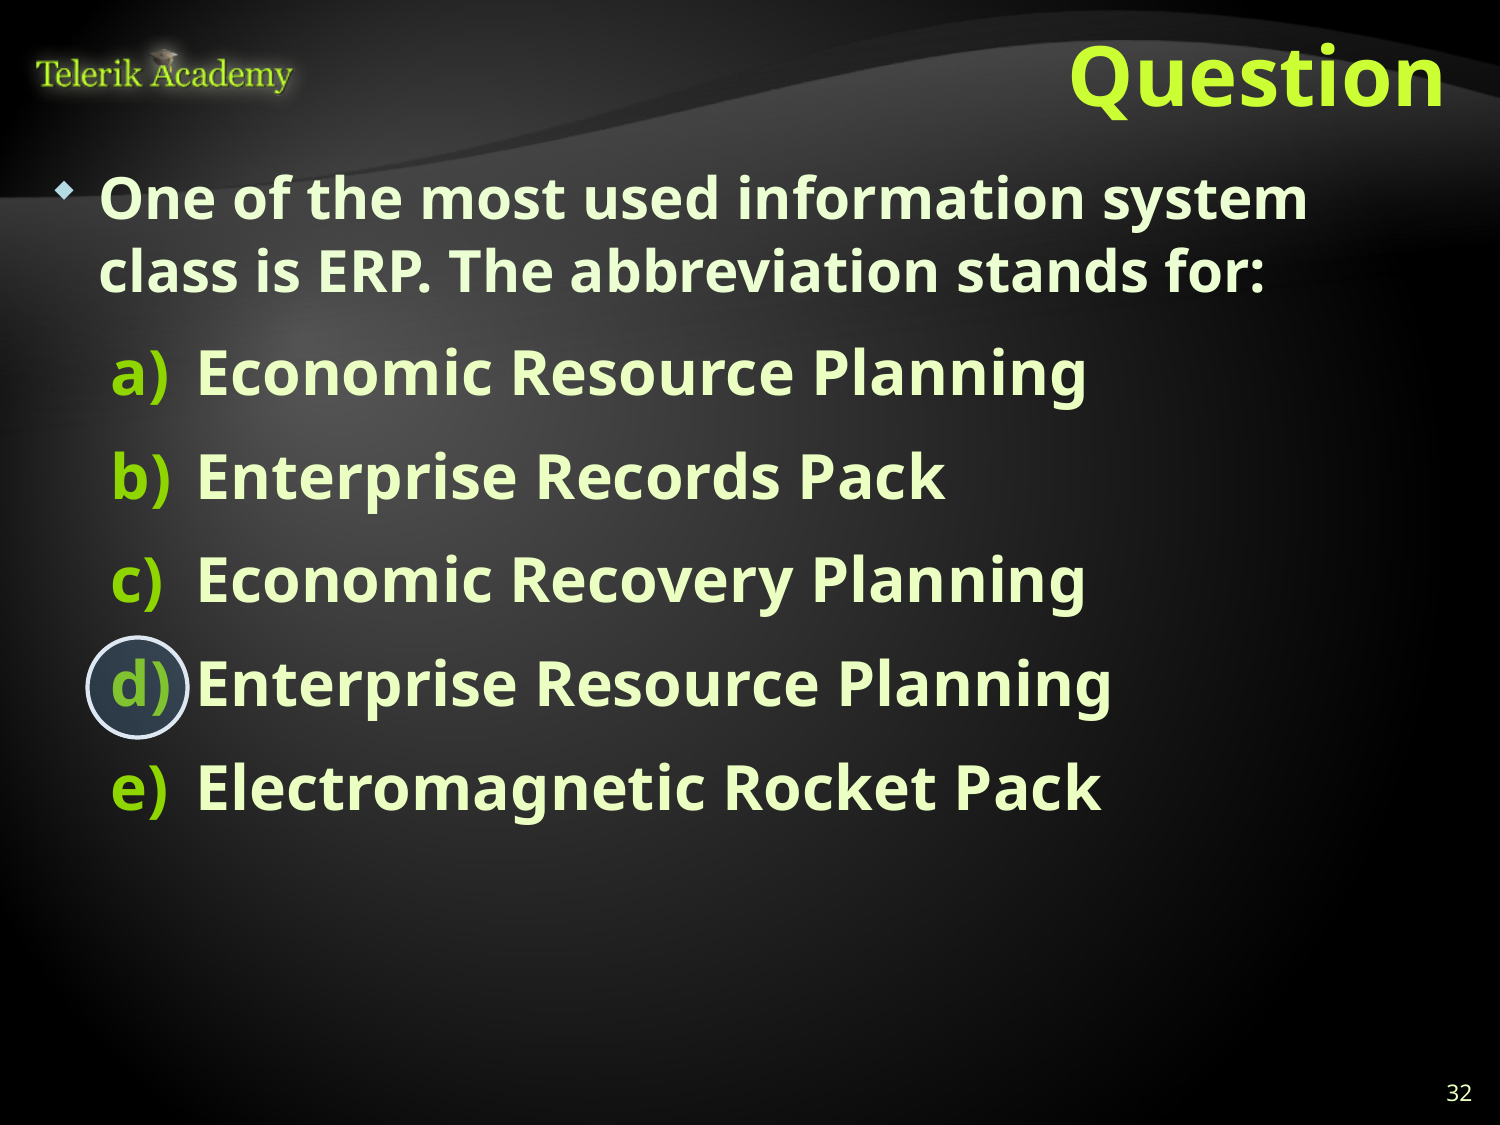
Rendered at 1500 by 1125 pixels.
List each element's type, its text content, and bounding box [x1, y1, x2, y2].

picture [0, 0, 1500, 1125]
slide_number 32 [1412, 1074, 1488, 1113]
text_box [85, 635, 190, 740]
title Question [300, 12, 1463, 149]
list One of the most used information system class is ERP. The abbreviation stands for: Economic Resource Planning Enterprise Records Pack Economic Recovery Planning Enterprise Resource Planning Electromagnetic Rocket Pack [37, 149, 1463, 1075]
